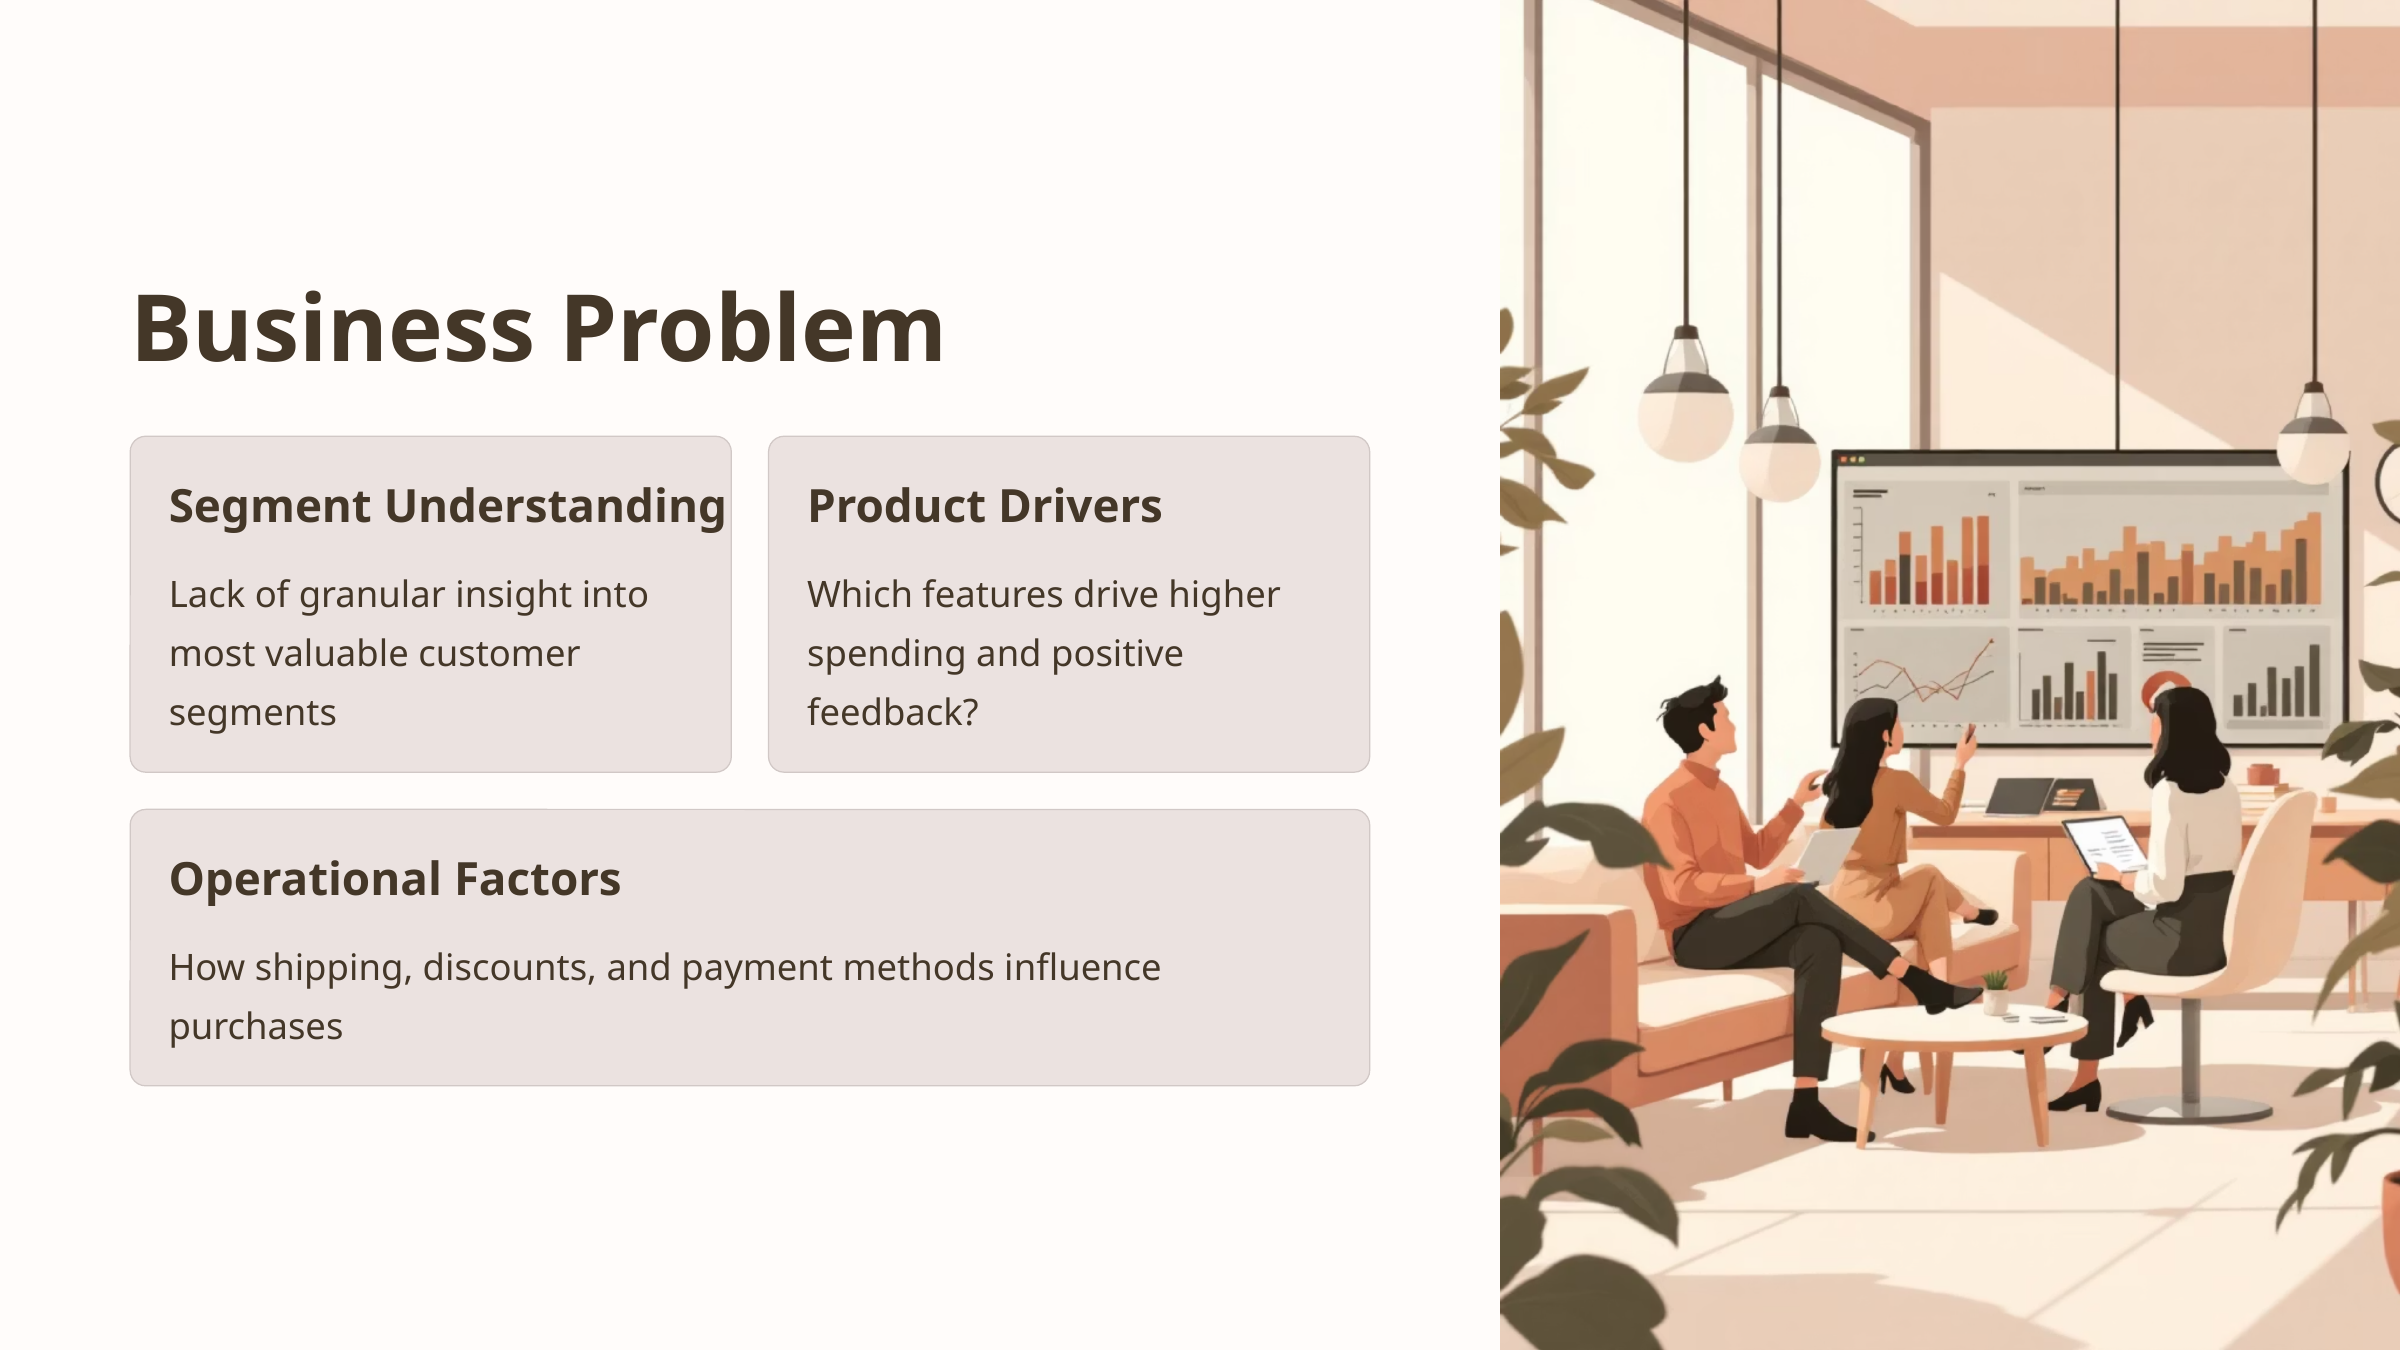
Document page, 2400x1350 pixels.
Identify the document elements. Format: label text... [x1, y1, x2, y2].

text_box Which features drive higher spending and positive feedback? [806, 555, 1332, 734]
text_box Segment Understanding [168, 474, 648, 533]
text_box Lack of granular insight into most valuable customer segments [168, 555, 693, 734]
text_box [130, 436, 732, 773]
text_box Business Problem [130, 264, 1061, 381]
text_box Product Drivers [806, 474, 1273, 533]
text_box How shipping, discounts, and payment methods influence purchases [168, 928, 1332, 1048]
text_box [768, 436, 1370, 773]
text_box [130, 809, 1370, 1086]
picture [1499, 0, 2400, 1350]
text_box Operational Factors [168, 847, 634, 906]
